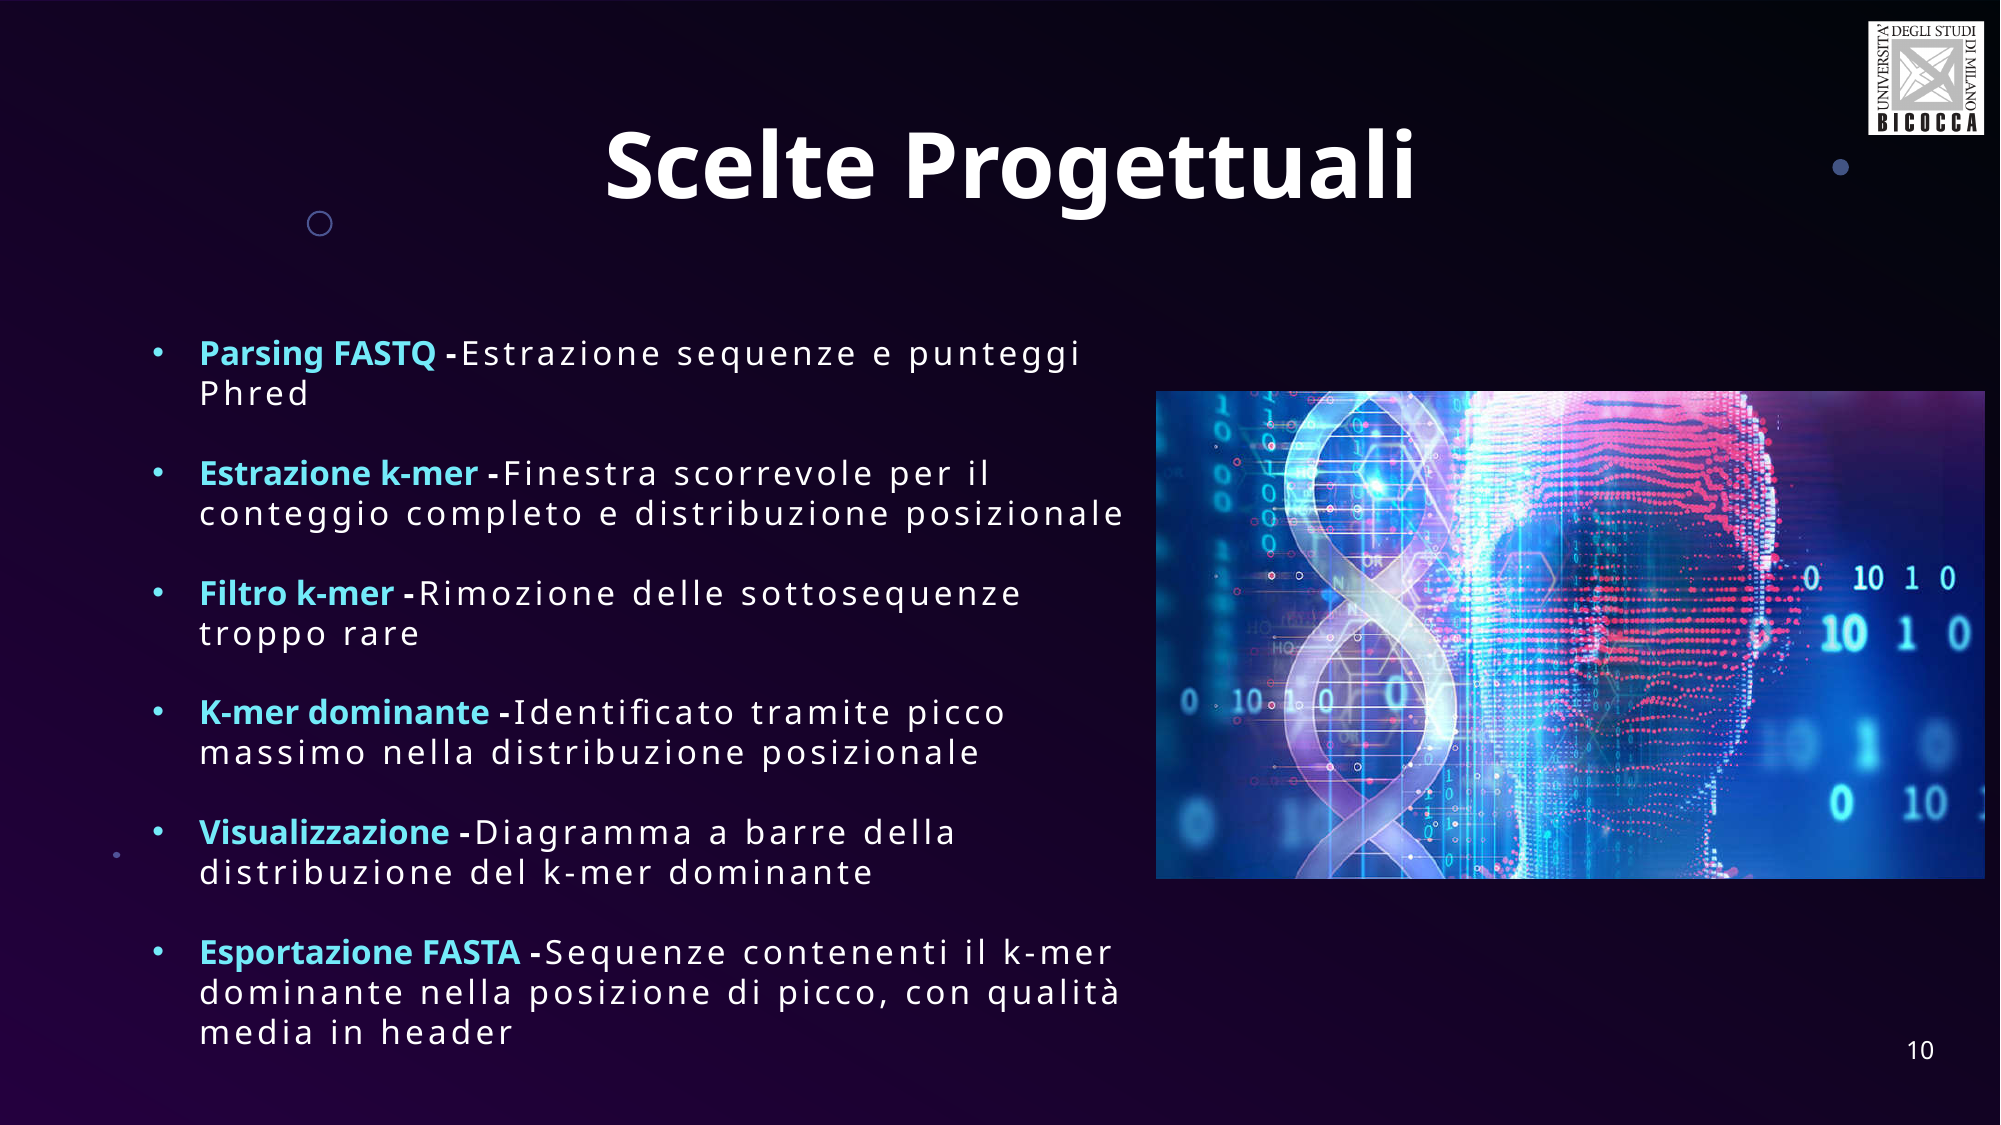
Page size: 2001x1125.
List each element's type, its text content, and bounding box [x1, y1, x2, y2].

text_box Parsing FASTQ -Estrazione sequenze e punteggi Phred Estrazione k-mer -Finestra scorrevole per il conteggio completo e distribuzione posizionale Filtro k-mer -Rimozione delle sottosequenze troppo rare K-mer dominante -Identificato tramite picco massimo nella distribuzione posizionale Visualizzazione -Diagramma a barre della distribuzione del k-mer dominante Esportazione FASTA -Sequenze contenenti il k-mer dominante nella posizione di picco, con qualità media in header [137, 324, 1157, 1125]
picture [1867, 21, 1985, 135]
title Scelte Progettuali [137, 59, 1863, 278]
picture [1156, 391, 1985, 879]
slide_number 10 [1499, 1021, 1950, 1082]
